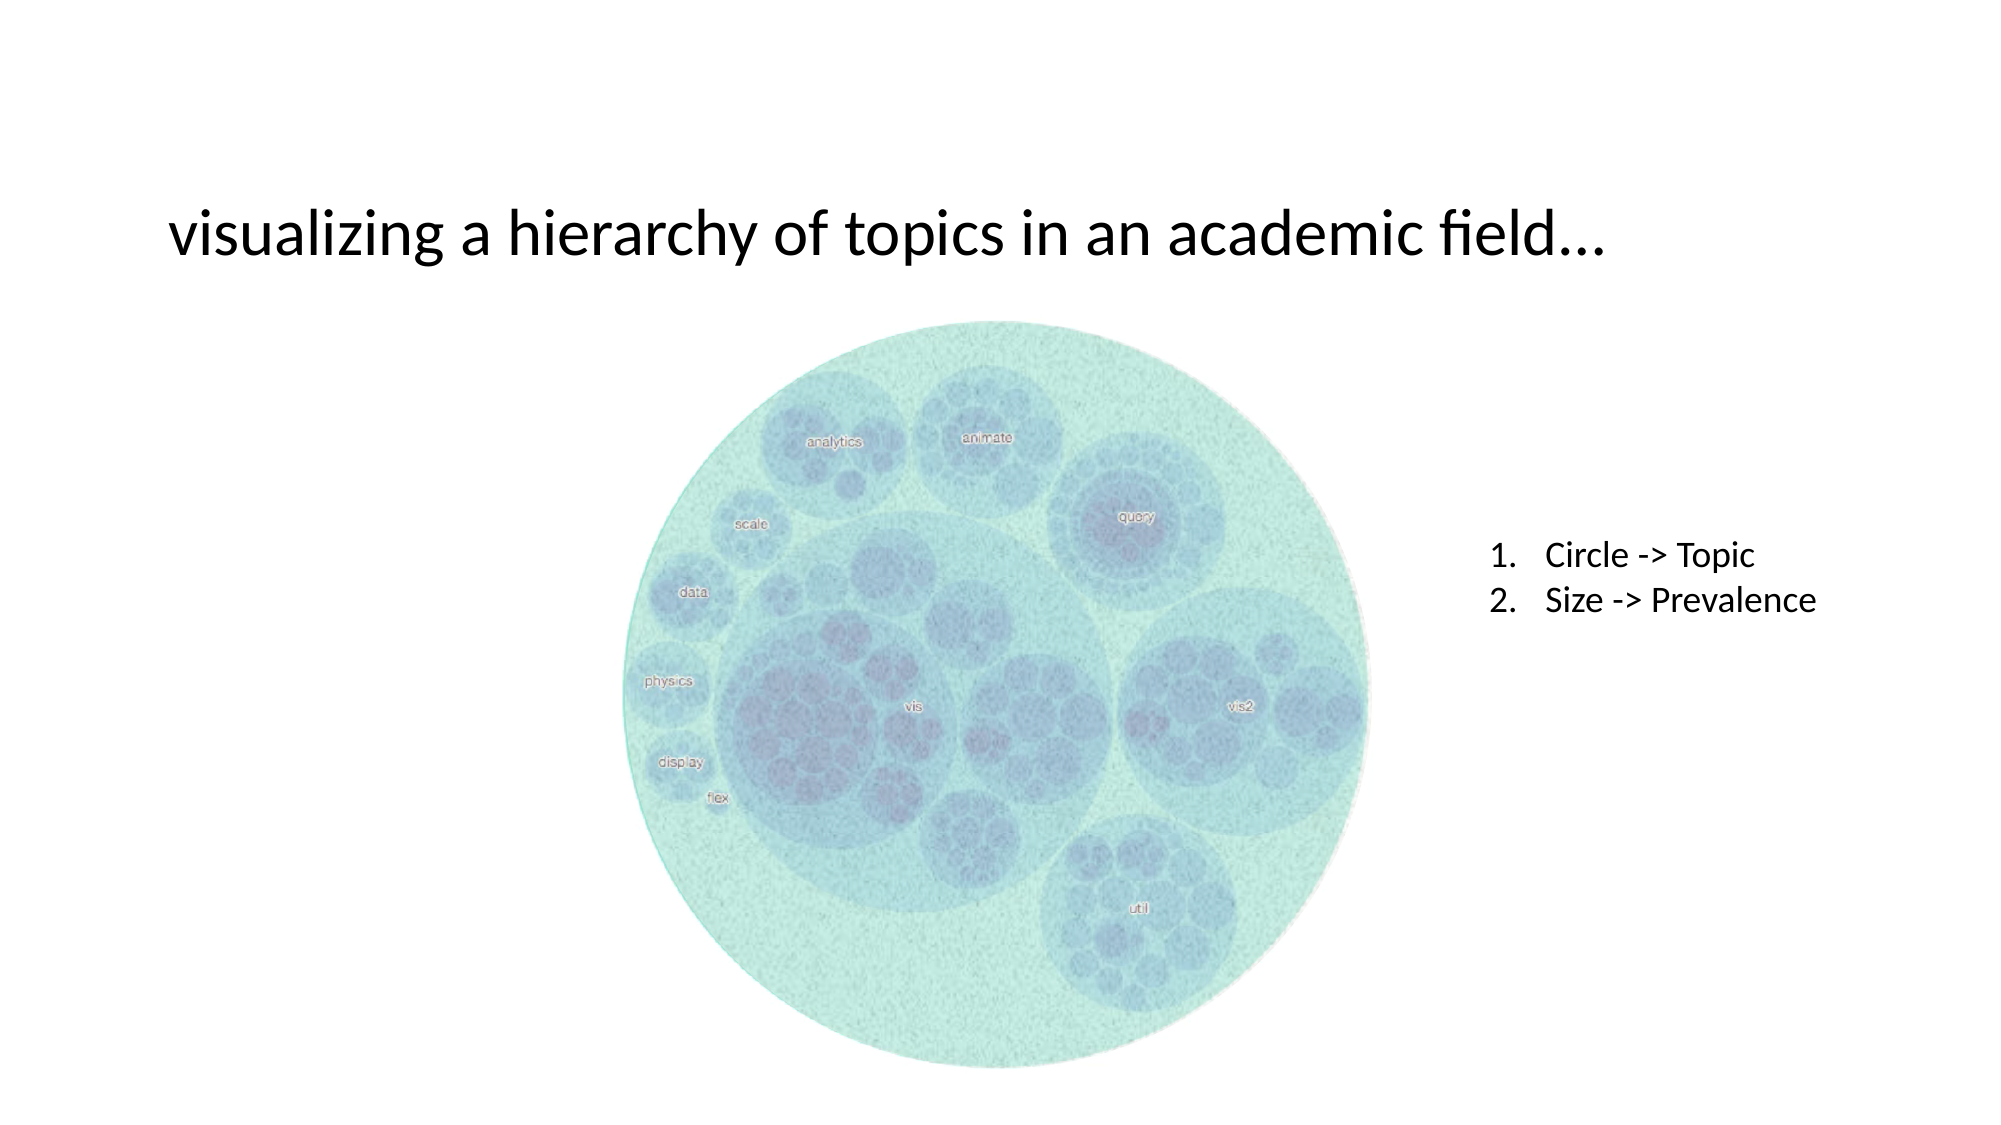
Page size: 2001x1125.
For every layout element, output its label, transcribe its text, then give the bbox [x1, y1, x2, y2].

text_box visualizing a hierarchy of topics in an academic field… [153, 181, 1636, 277]
picture [588, 308, 1395, 1096]
text_box Circle -> Topic Size -> Prevalence [1474, 522, 1833, 628]
